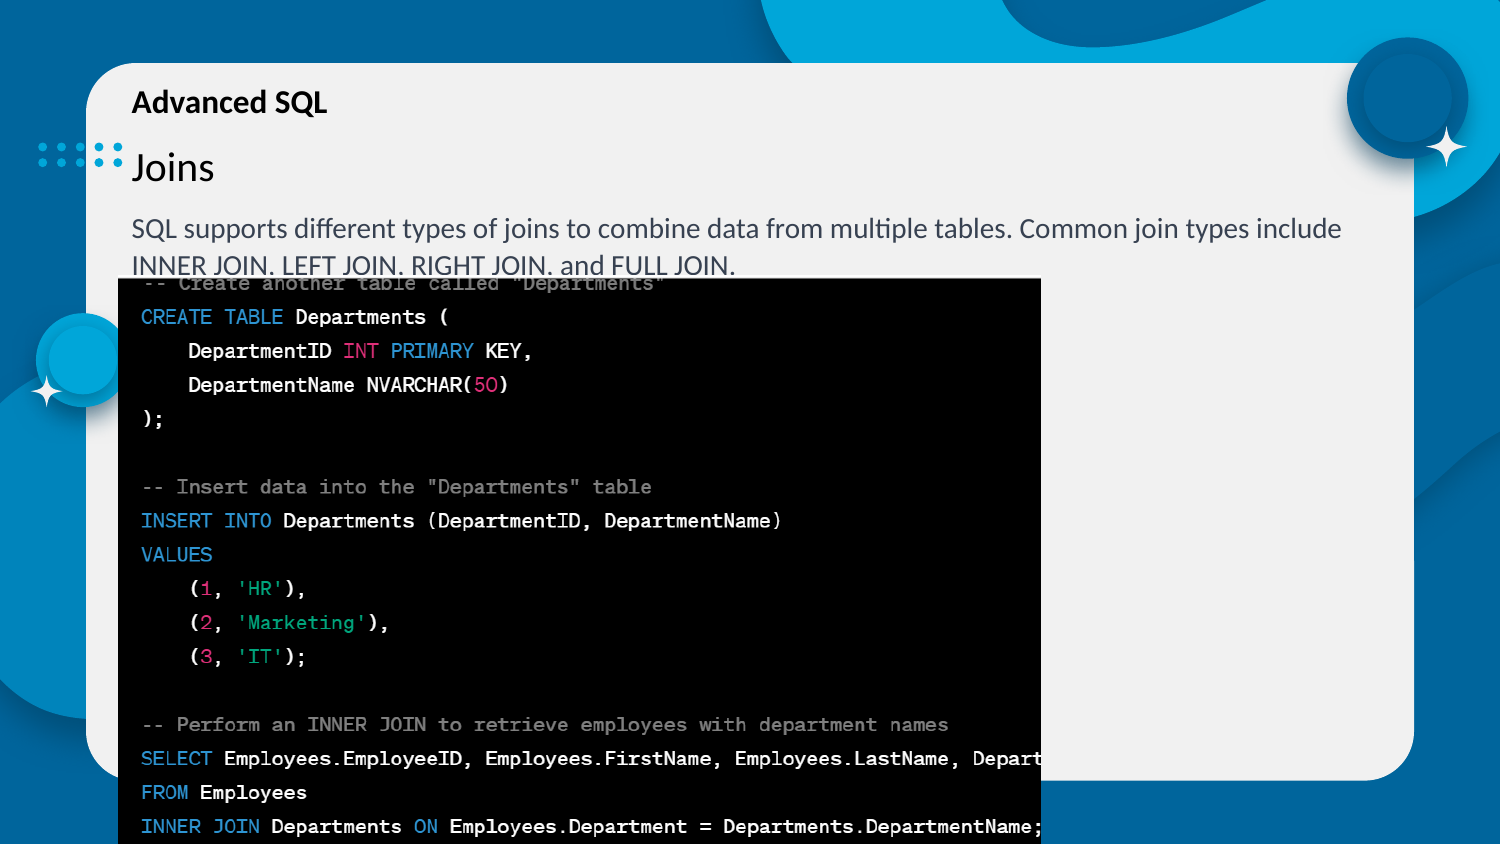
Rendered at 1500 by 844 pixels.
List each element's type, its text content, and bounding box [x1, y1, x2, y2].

text_box Advanced SQL Joins SQL supports different types of joins to combine data from multiple tables. Common join types include INNER JOIN, LEFT JOIN, RIGHT JOIN, and FULL JOIN. [116, 69, 1396, 289]
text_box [1342, 41, 1473, 164]
picture [117, 274, 1041, 844]
